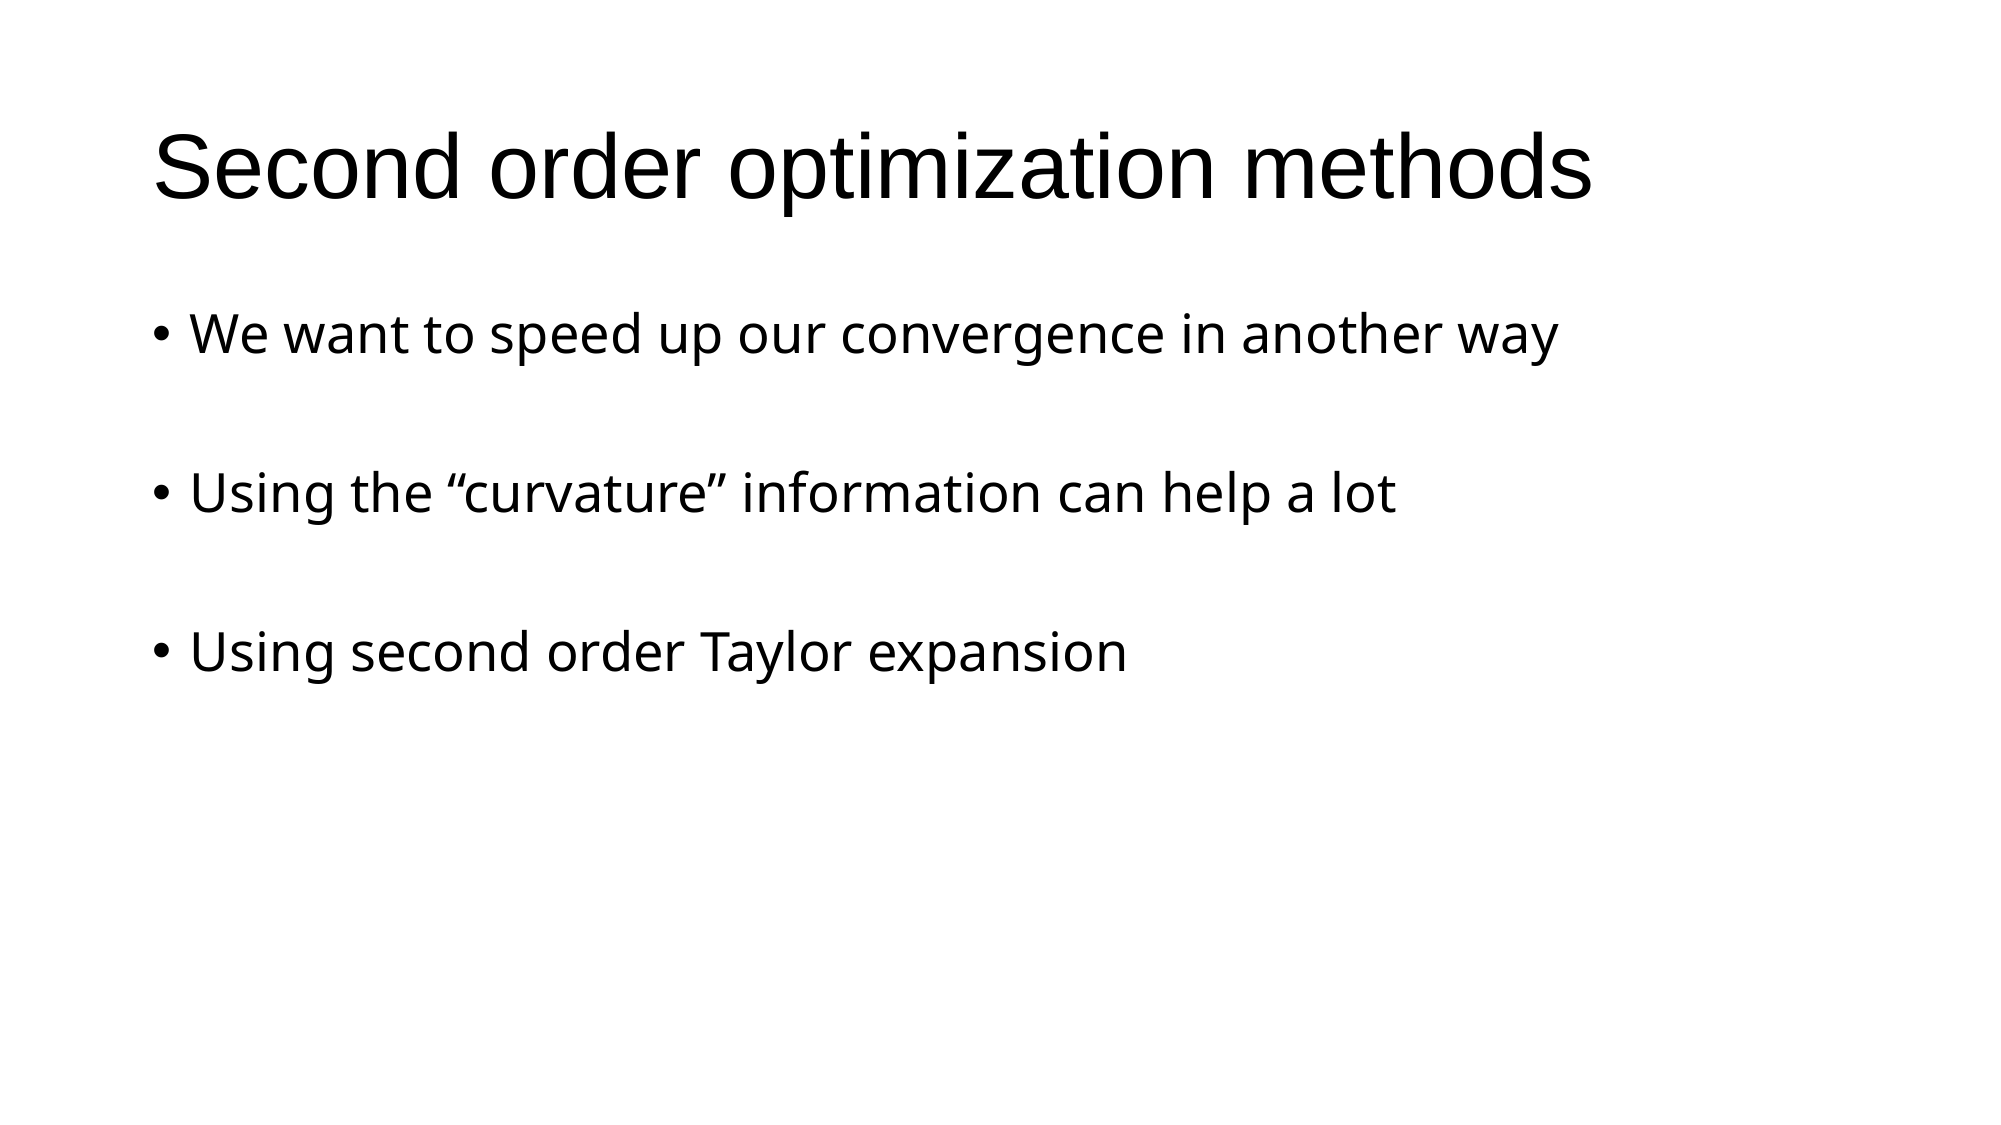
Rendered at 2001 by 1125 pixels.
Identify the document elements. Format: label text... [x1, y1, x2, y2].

title Second order optimization methods [137, 59, 1863, 278]
